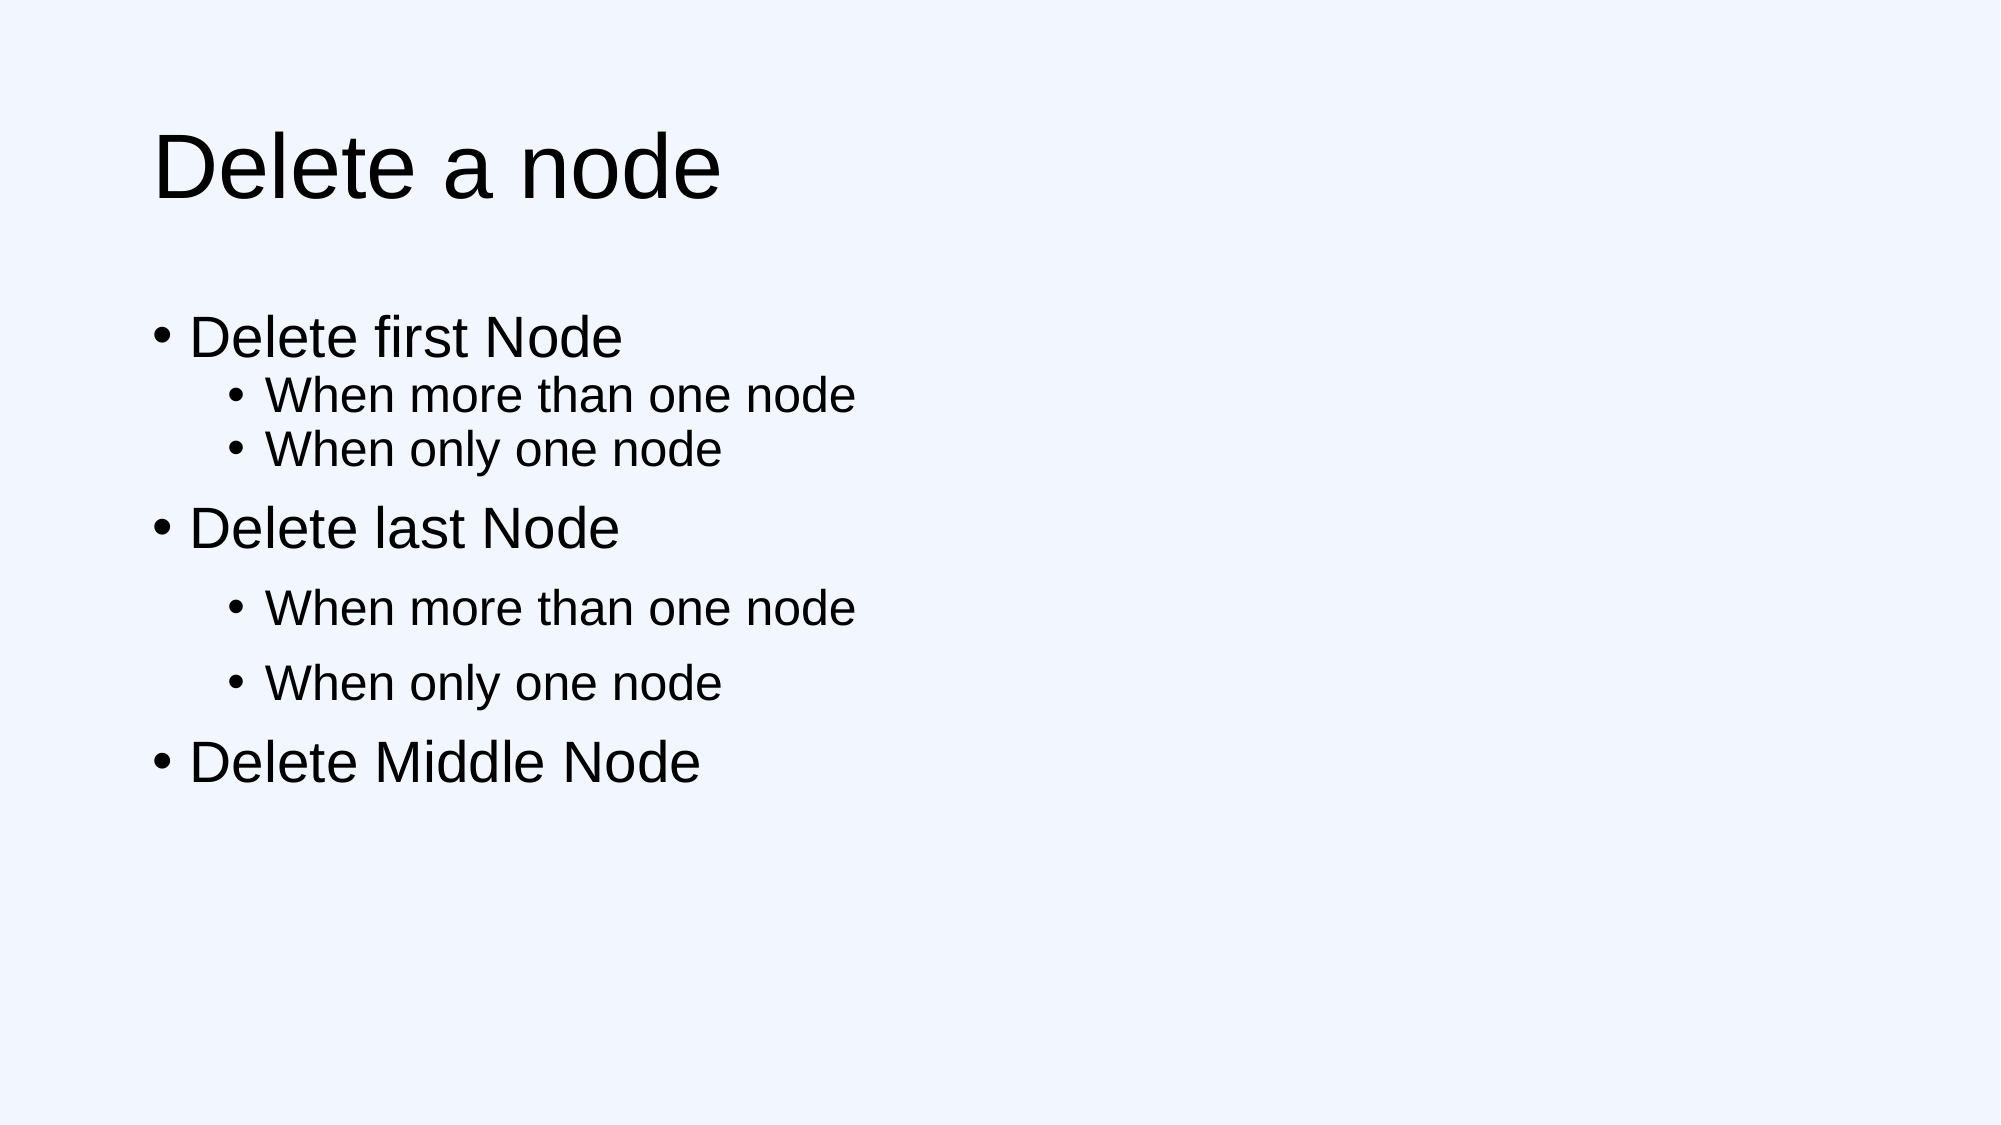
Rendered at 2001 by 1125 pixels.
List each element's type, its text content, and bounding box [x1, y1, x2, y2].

list Delete first Node When more than one node When only one node Delete last Node When more than one node When only one node Delete Middle Node [137, 299, 1863, 1014]
title Delete a node [137, 59, 1863, 278]
